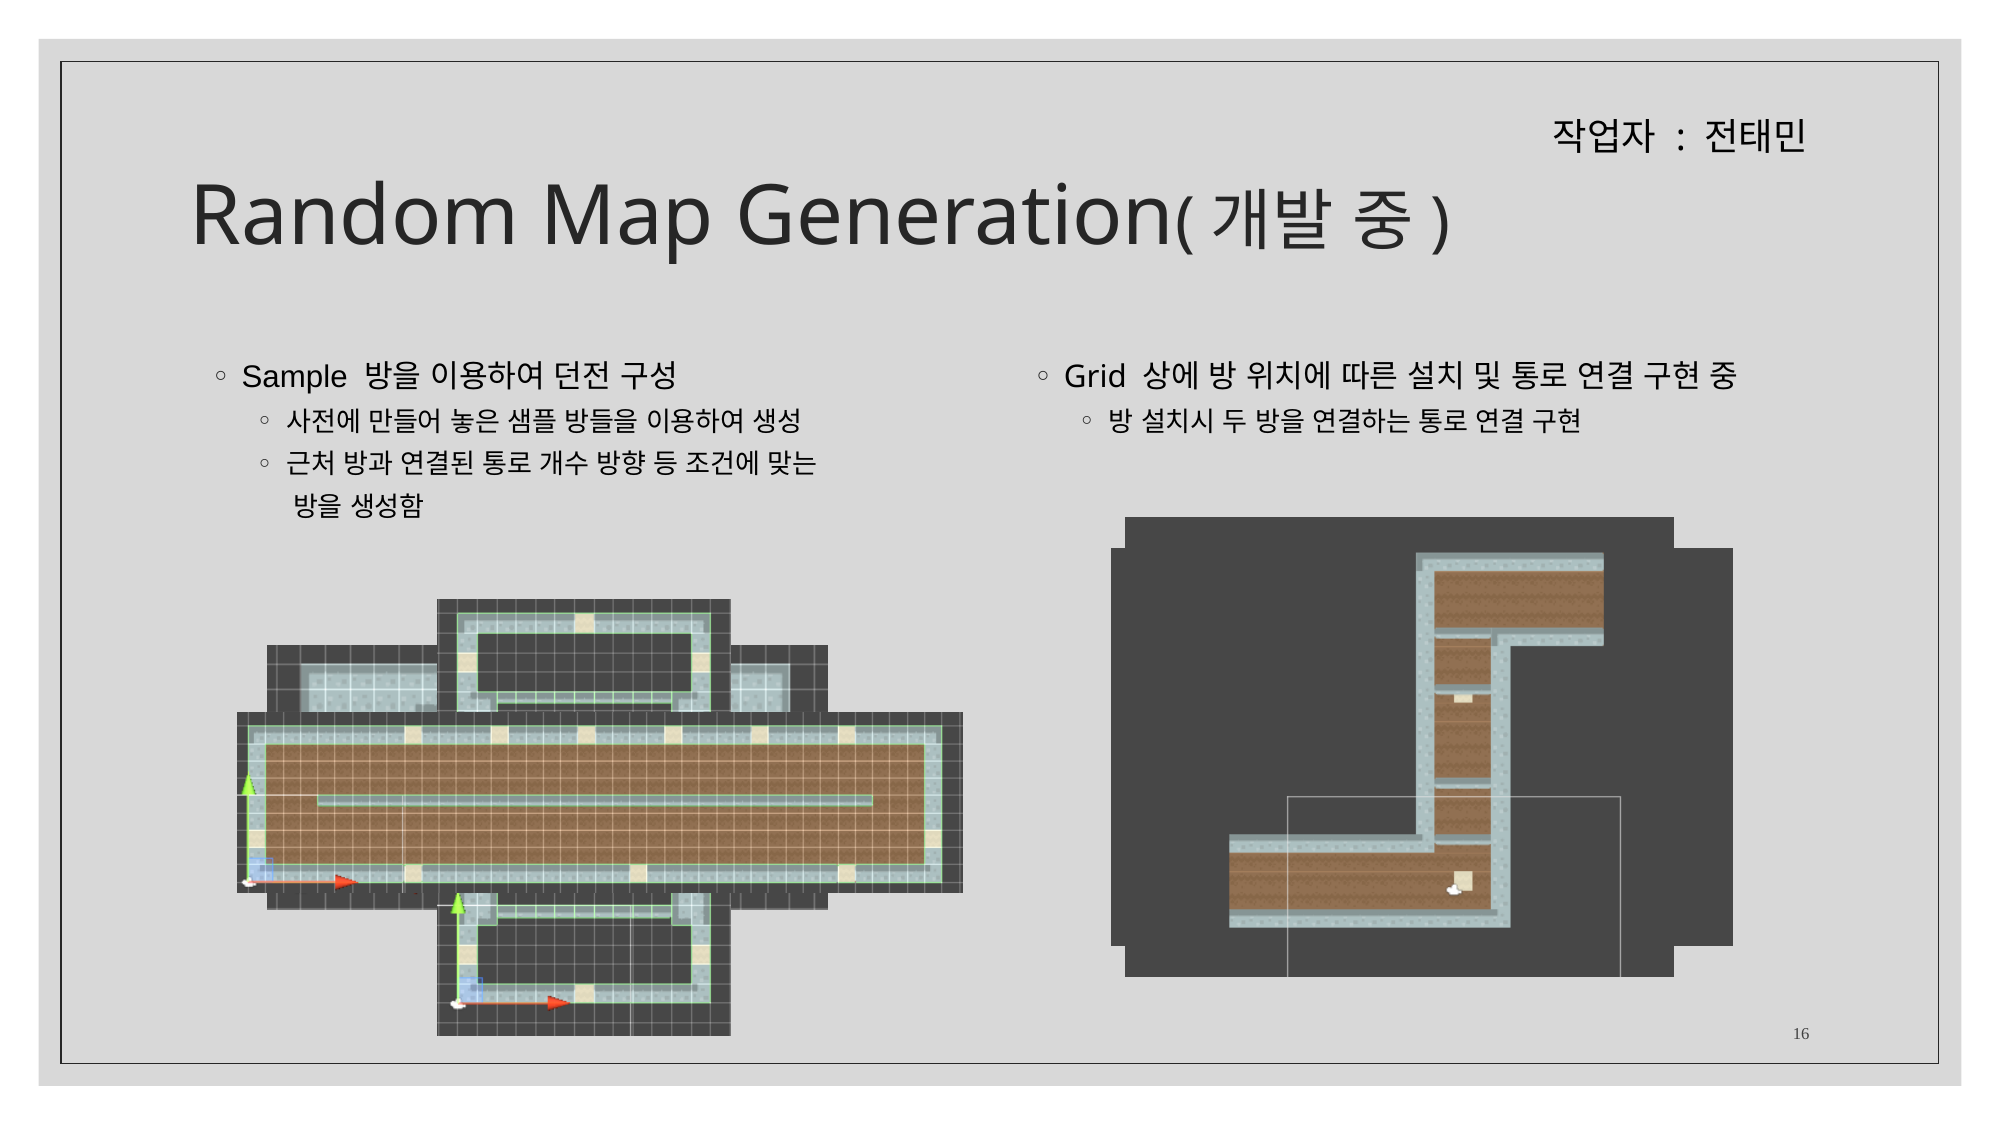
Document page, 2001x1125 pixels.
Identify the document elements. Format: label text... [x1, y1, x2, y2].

picture [1111, 517, 1733, 977]
title Random Map Generation(개발 중) [174, 105, 1825, 331]
text_box 작업자 : 전태민 [1538, 105, 1823, 166]
slide_number 16 [1687, 990, 1825, 1050]
list Grid 상에 방 위치에 따른 설치 및 통로 연결 구현 중 방 설치시 두 방을 연결하는 통로 연결 구현 [1018, 345, 1825, 977]
text_box Sample 방을 이용하여 던전 구성 사전에 만들어 놓은 샘플 방들을 이용하여 생성 근처 방과 연결된 통로 개수 방향 등 조건에 맞는 방을 생성함 [196, 345, 1003, 977]
picture [237, 599, 963, 1036]
